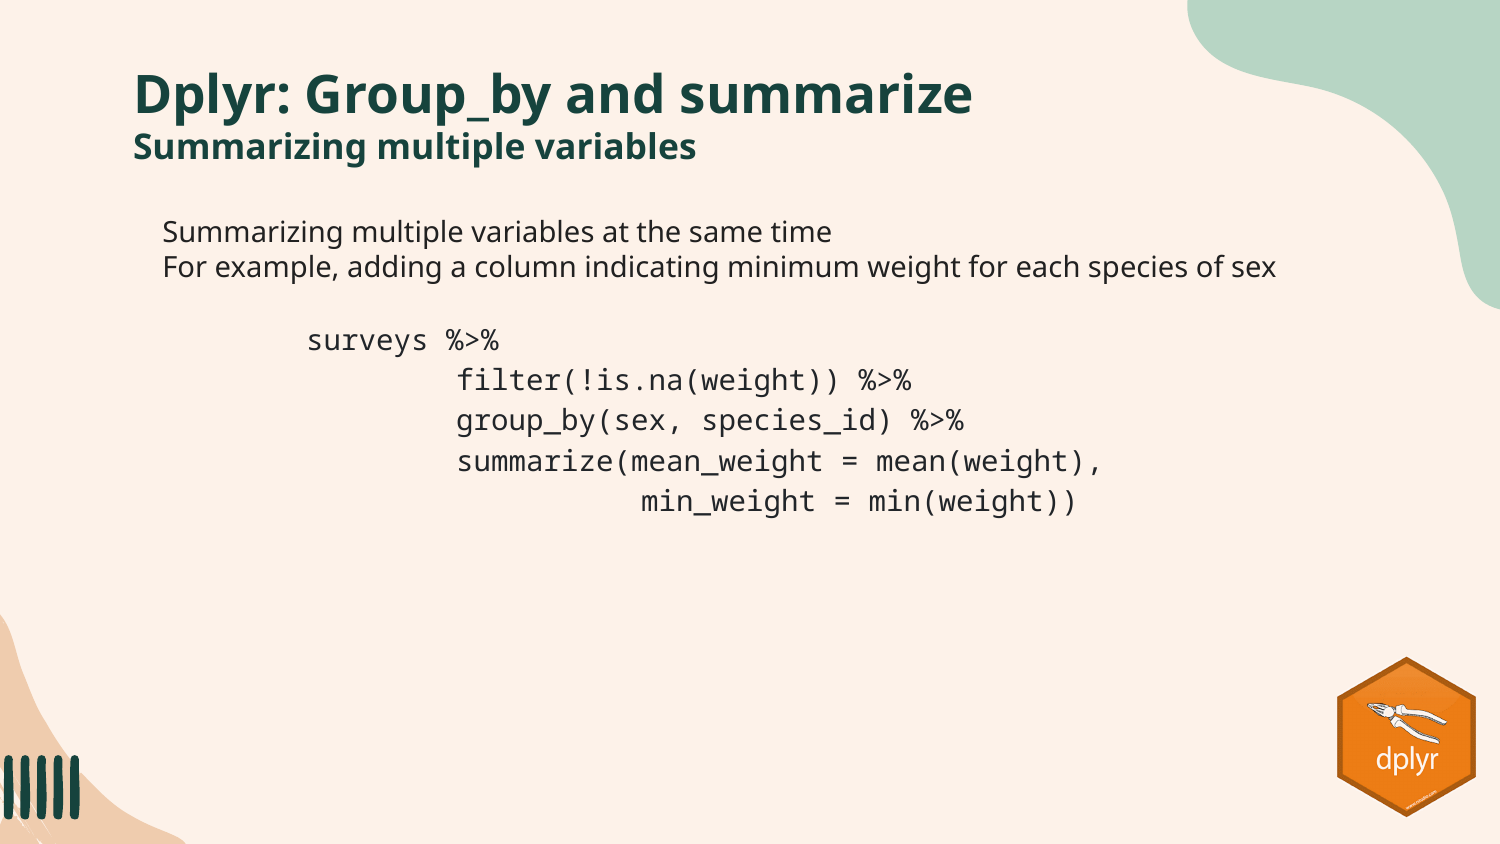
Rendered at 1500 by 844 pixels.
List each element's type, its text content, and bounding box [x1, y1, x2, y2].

title Dplyr: Group_by and summarize Summarizing multiple variables [118, 45, 1382, 183]
list Summarizing multiple variables at the same time For example, adding a column indicating minimum weight for each species of sex surveys %>% filter(!is.na(weight)) %>% group_by(sex, species_id) %>% summarize(mean_weight = mean(weight), min_weight = min(weight)) [118, 198, 1382, 727]
picture [1336, 644, 1480, 829]
